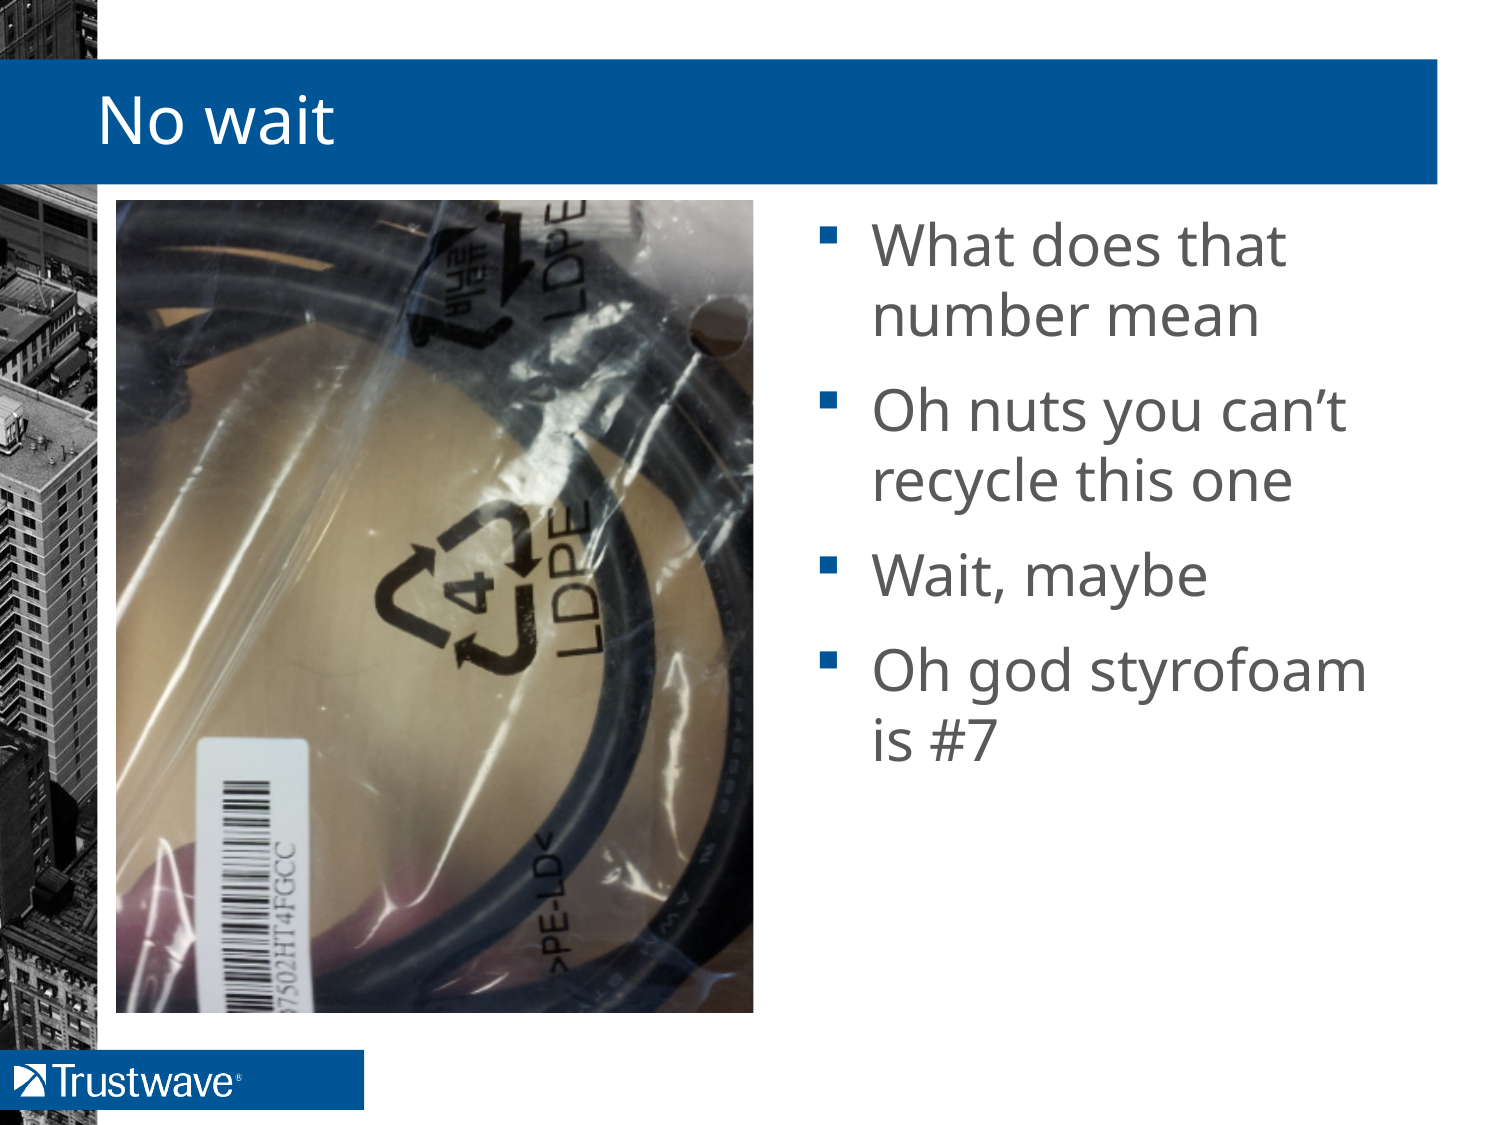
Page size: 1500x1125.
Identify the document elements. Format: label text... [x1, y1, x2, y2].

title No wait [80, 62, 1438, 188]
picture [0, 1110, 98, 1125]
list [115, 199, 754, 1013]
picture [0, 185, 98, 1049]
list What does that number mean Oh nuts you can’t recycle this one Wait, maybe Oh god styrofoam is #7 [799, 200, 1438, 1013]
picture [14, 1064, 242, 1098]
picture [0, 0, 98, 59]
